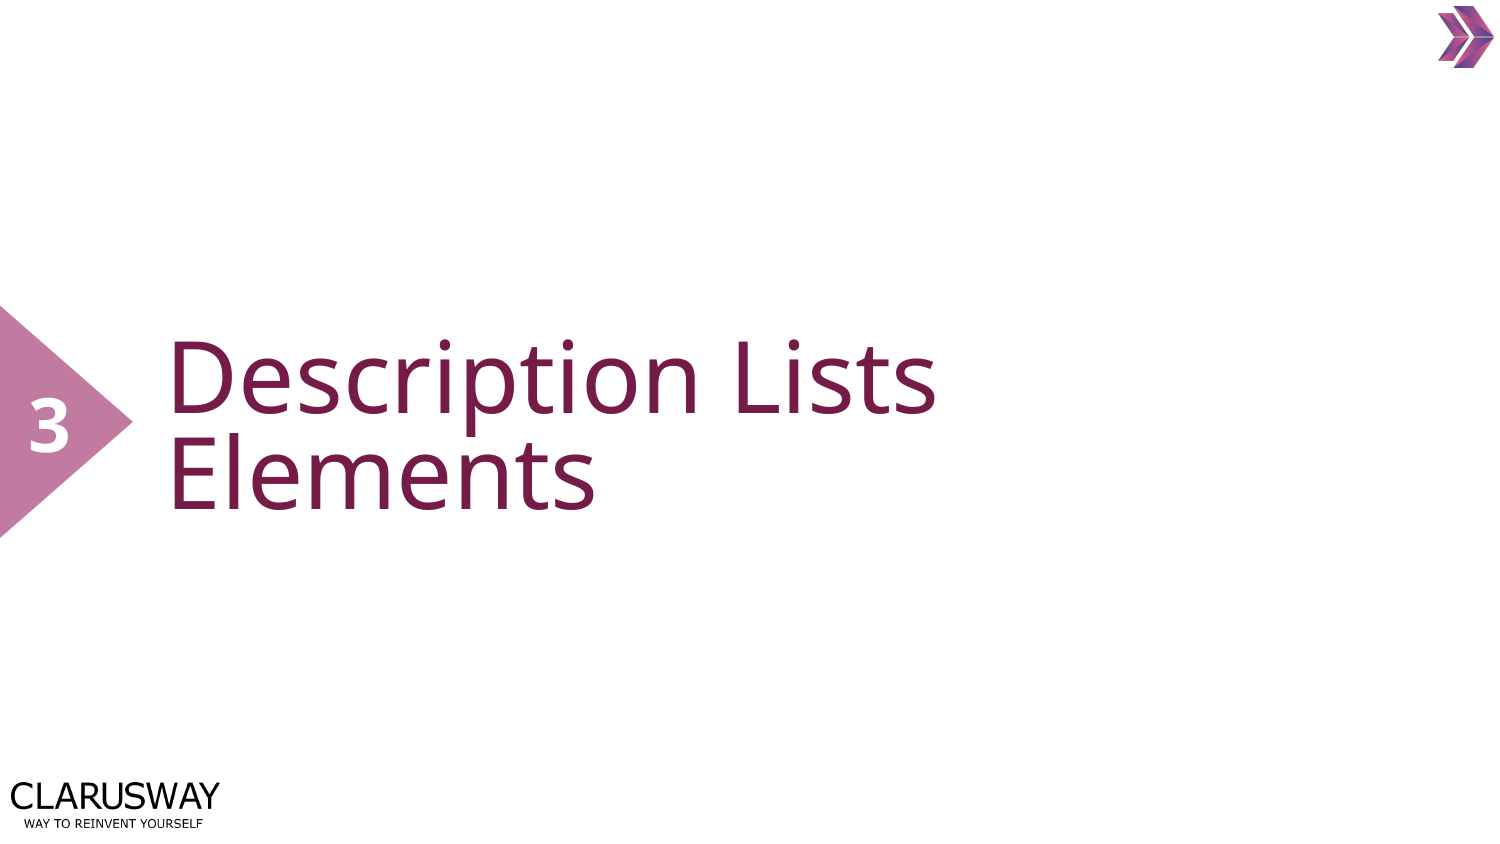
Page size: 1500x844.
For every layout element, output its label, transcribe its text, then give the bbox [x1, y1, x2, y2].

text_box 3 [0, 306, 100, 540]
title Description Lists Elements [165, 334, 1164, 529]
picture [11, 782, 220, 828]
picture [1438, 6, 1494, 68]
